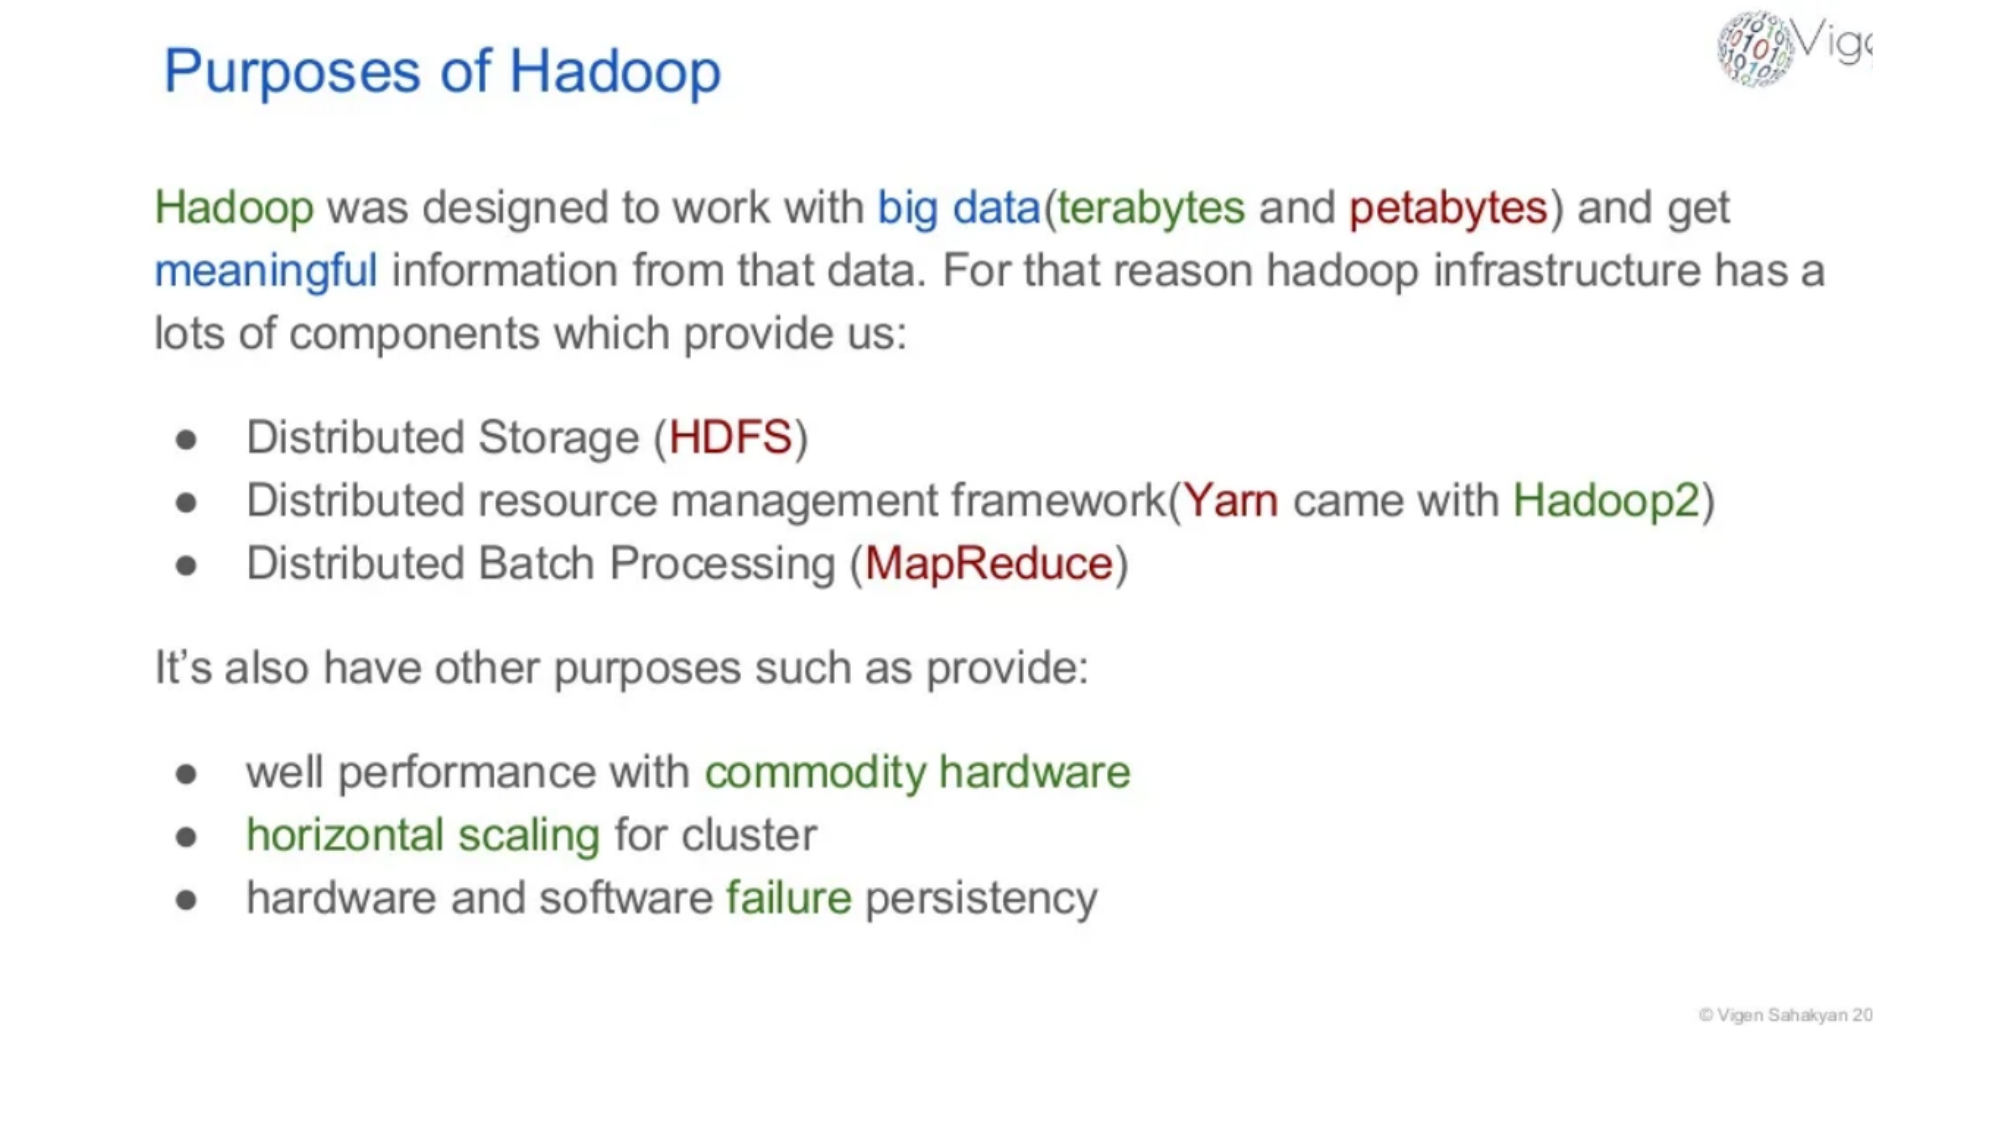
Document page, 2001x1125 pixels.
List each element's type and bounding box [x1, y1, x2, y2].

picture [104, 0, 1873, 1026]
